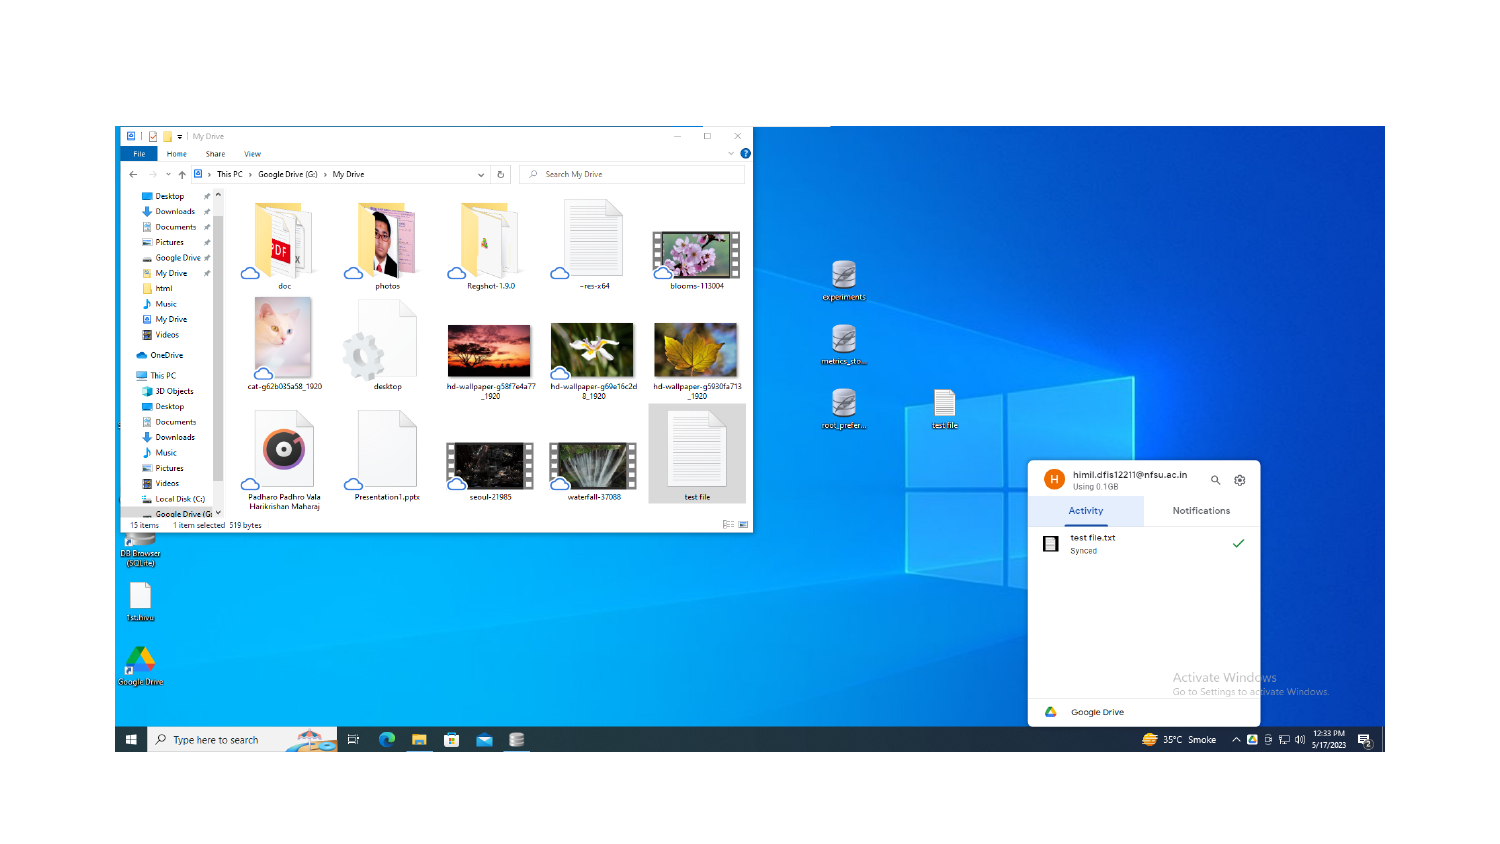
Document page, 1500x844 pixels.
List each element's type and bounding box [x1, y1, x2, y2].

picture [115, 125, 1385, 752]
picture [131, 583, 150, 608]
picture [125, 647, 154, 674]
